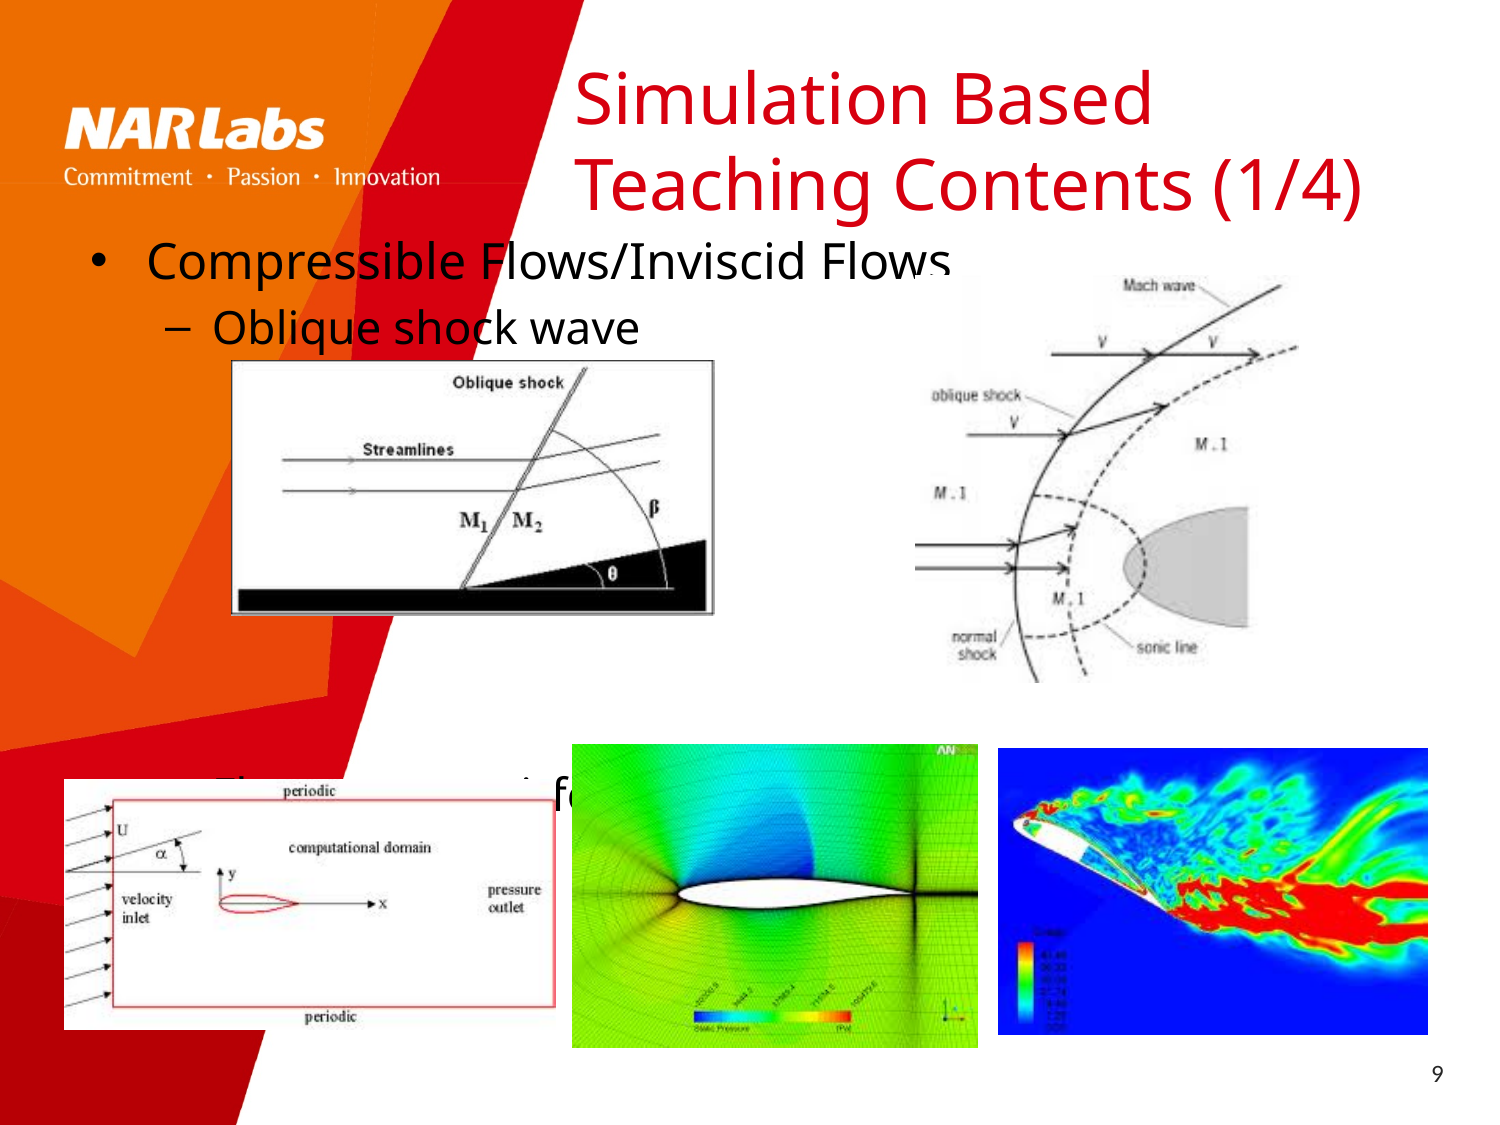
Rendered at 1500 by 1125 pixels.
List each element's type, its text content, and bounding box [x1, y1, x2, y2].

title Simulation Based Teaching Contents (1/4) [559, 45, 1459, 233]
list Compressible Flows/Inviscid Flows Oblique shock wave Flow over an airfoil (NACA0012) [75, 221, 1425, 965]
slide_number 9 [1108, 1042, 1459, 1103]
picture [0, 0, 1500, 1125]
